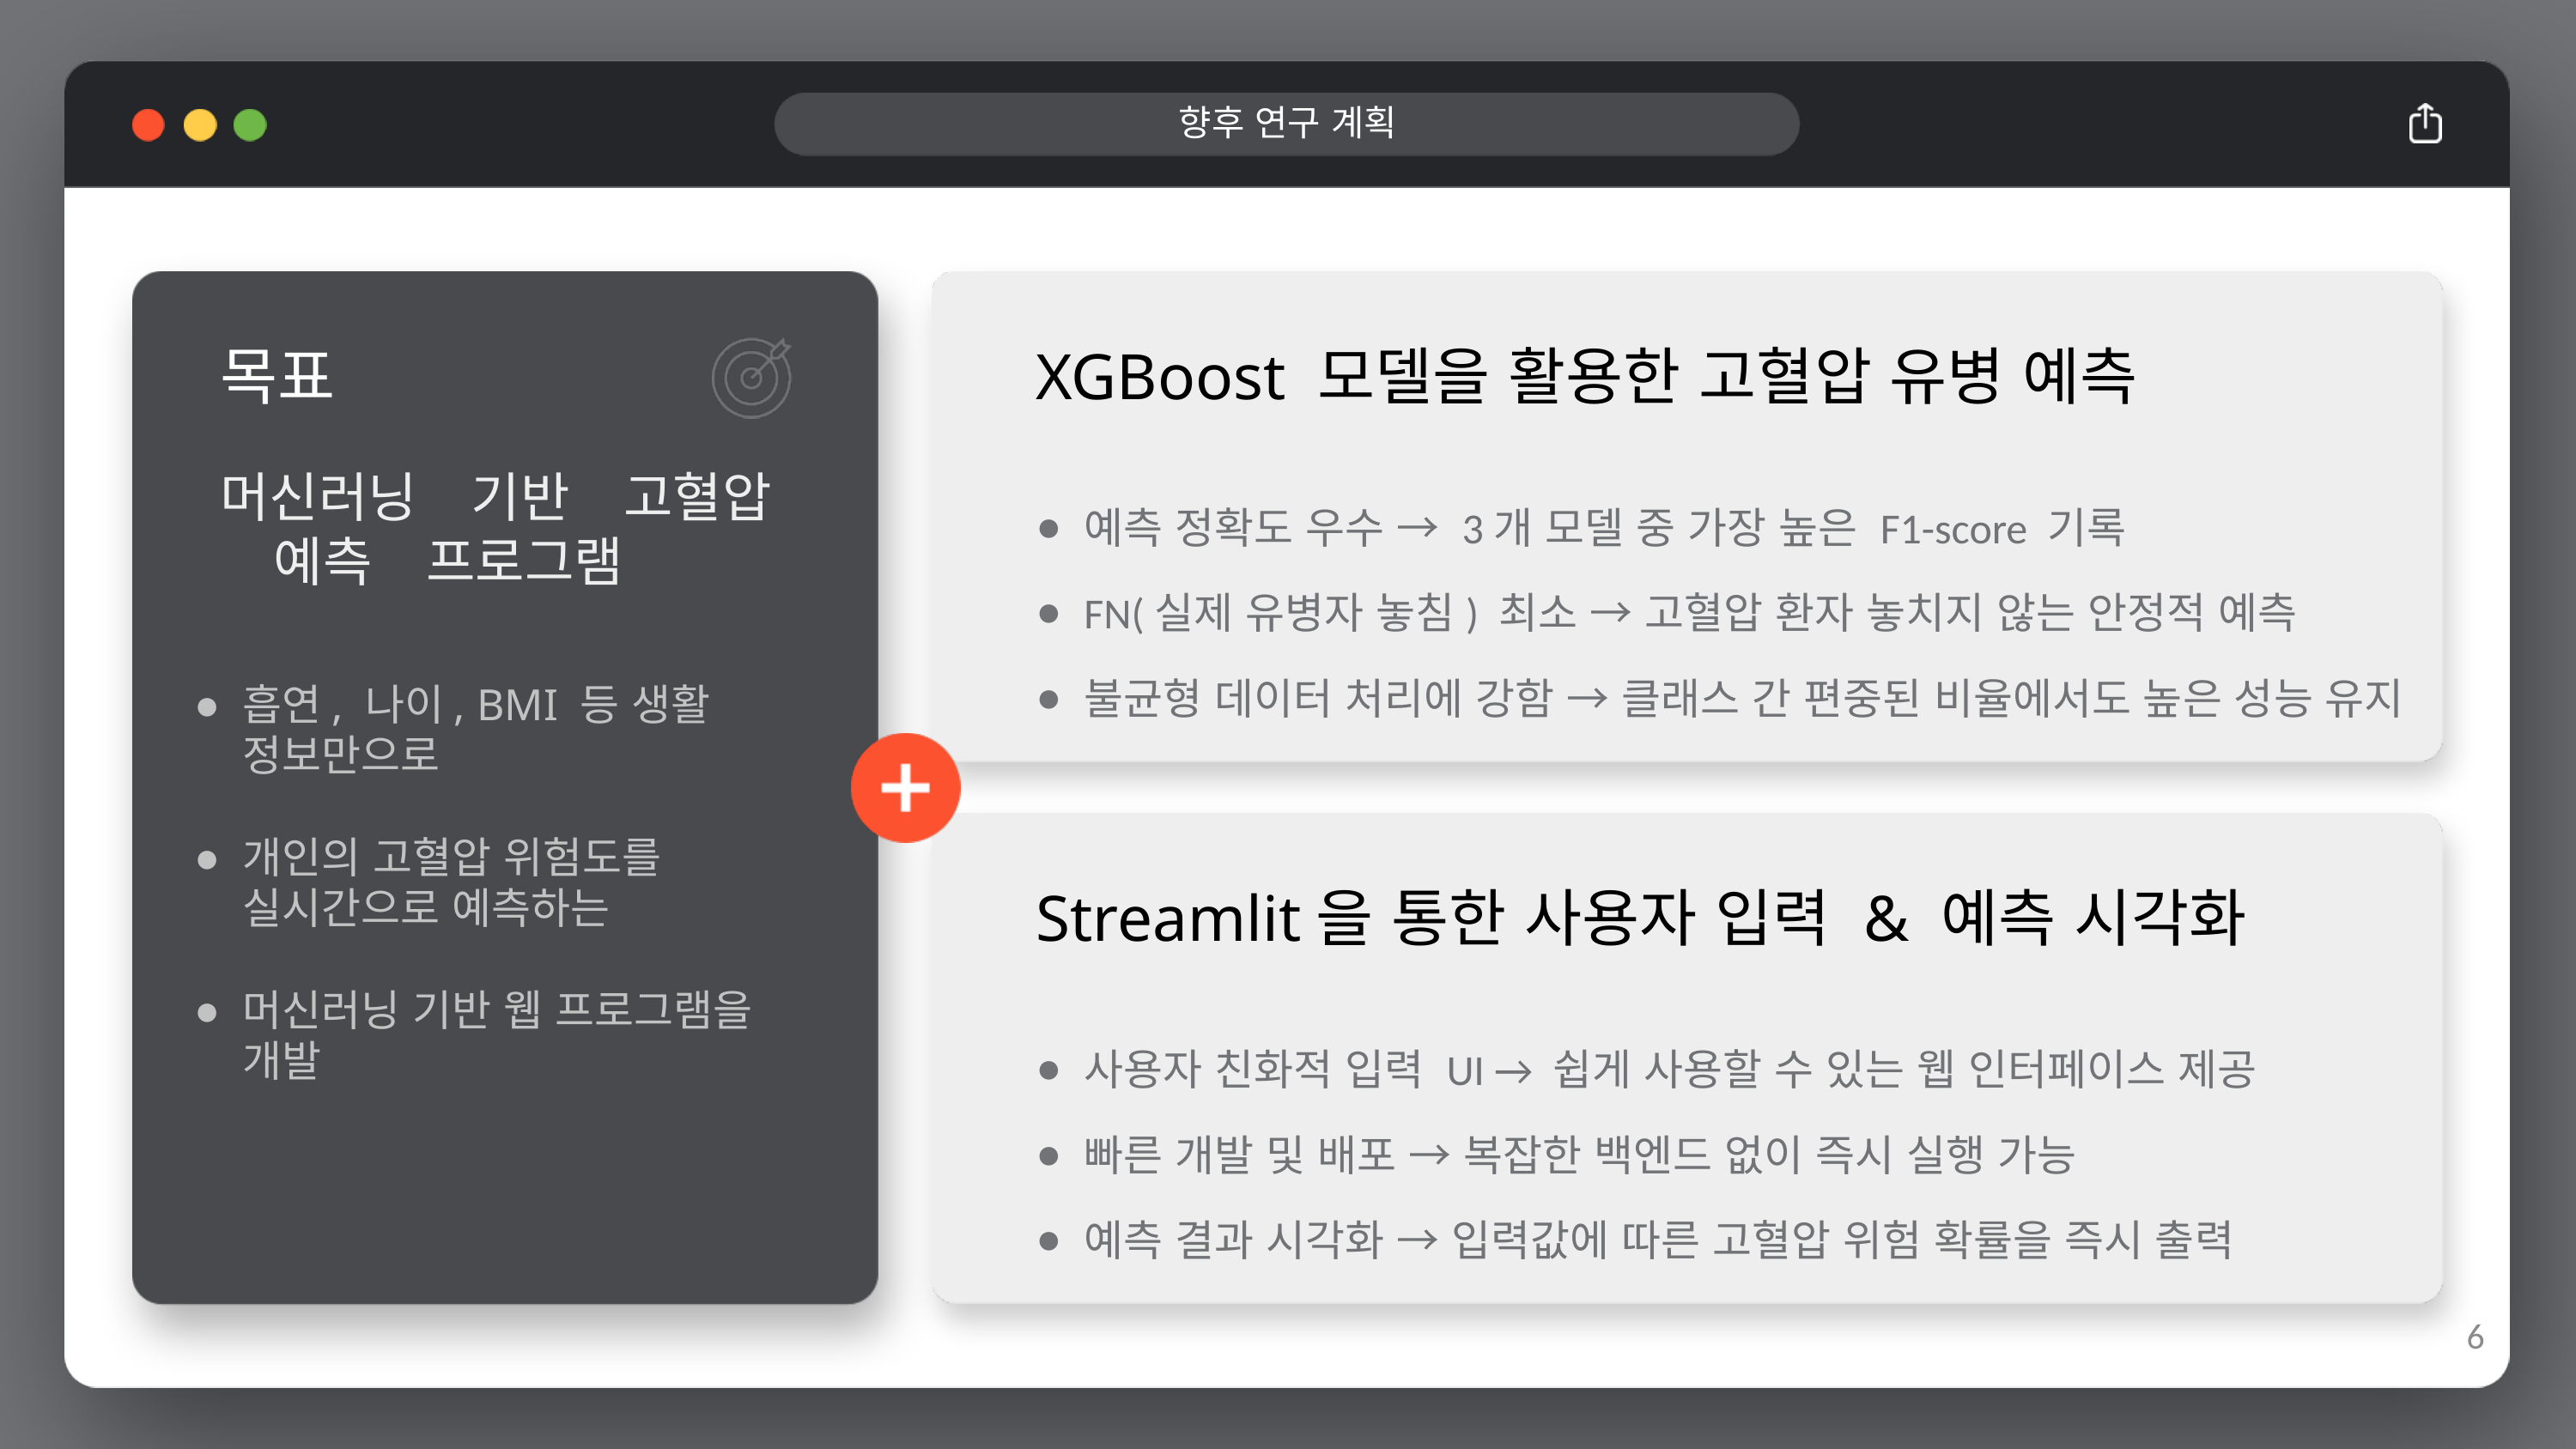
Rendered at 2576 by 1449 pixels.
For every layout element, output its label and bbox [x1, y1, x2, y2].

picture [64, 60, 2511, 1388]
